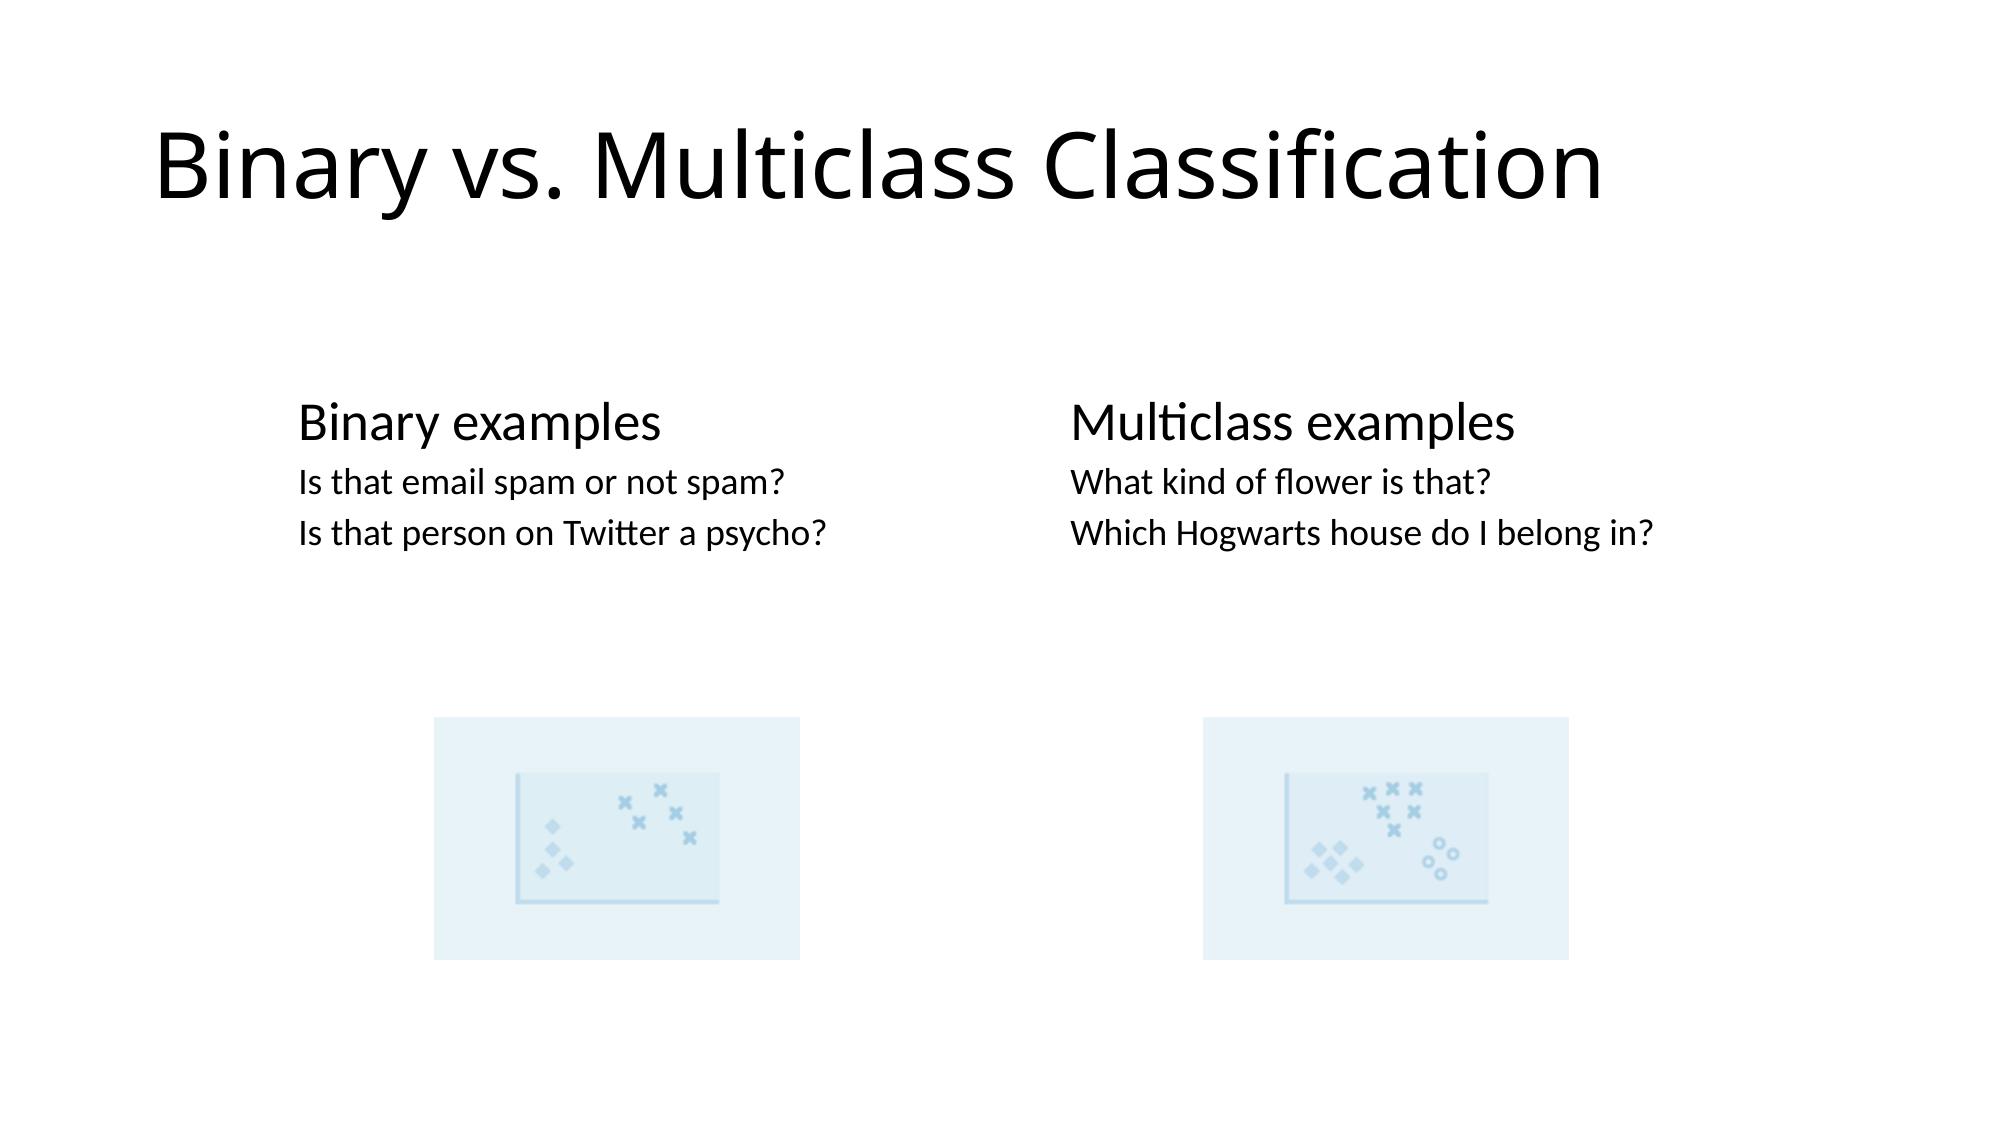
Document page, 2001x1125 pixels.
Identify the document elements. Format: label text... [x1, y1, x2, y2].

list Multiclass examples What kind of flower is that? Which Hogwarts house do I belong in? [1055, 385, 1718, 643]
title Binary vs. Multiclass Classification [137, 59, 1863, 278]
picture [1203, 716, 1569, 960]
list Binary examples Is that email spam or not spam? Is that person on Twitter a psycho? [283, 385, 946, 694]
picture [434, 716, 800, 960]
